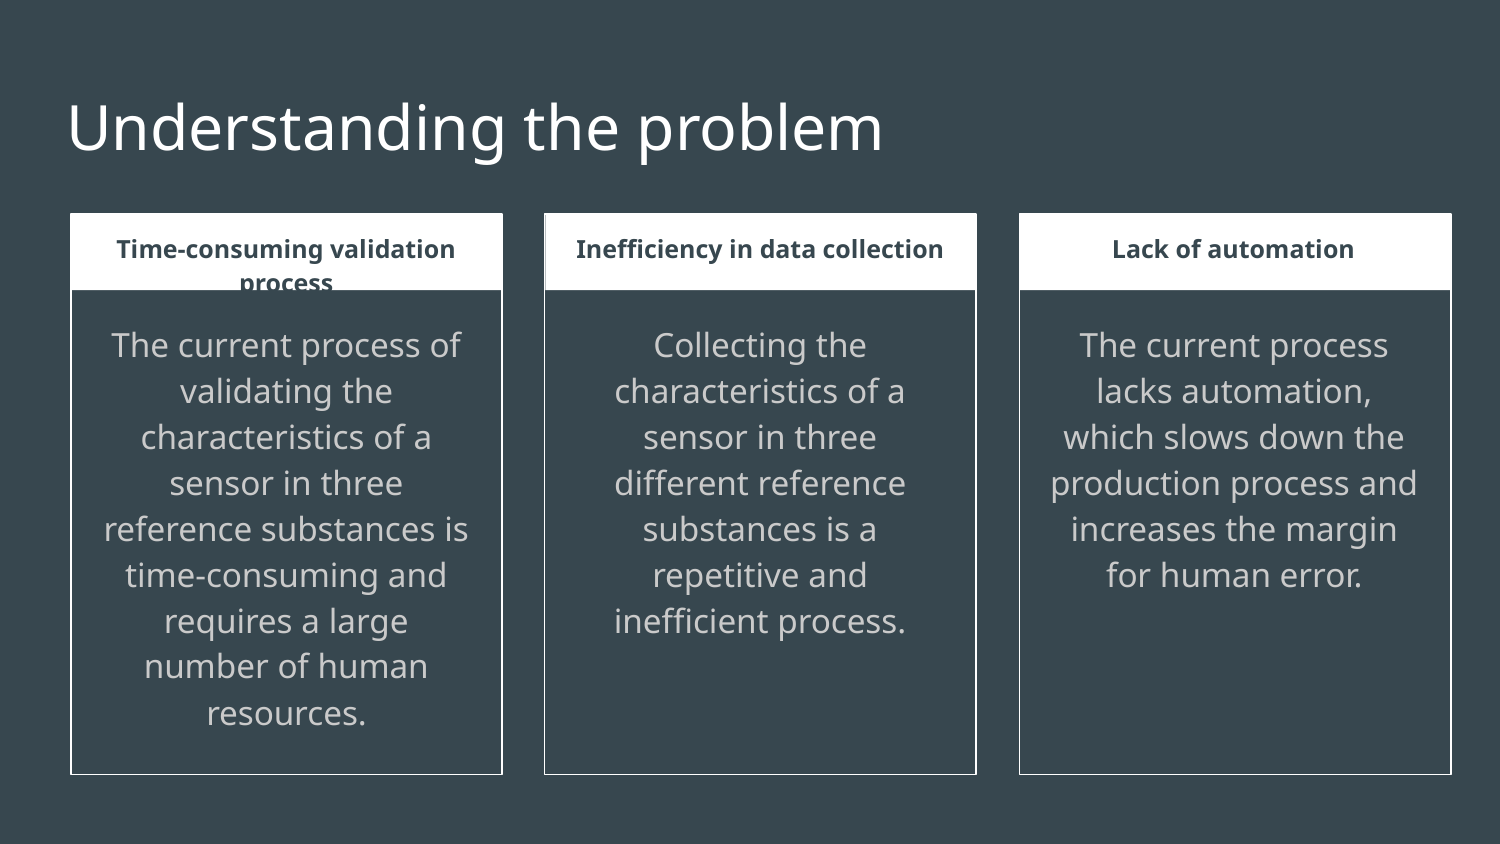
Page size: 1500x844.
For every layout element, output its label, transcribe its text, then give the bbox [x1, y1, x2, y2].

title Understanding the problem [51, 72, 1449, 167]
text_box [544, 213, 977, 775]
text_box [1018, 213, 1452, 775]
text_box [70, 213, 503, 775]
